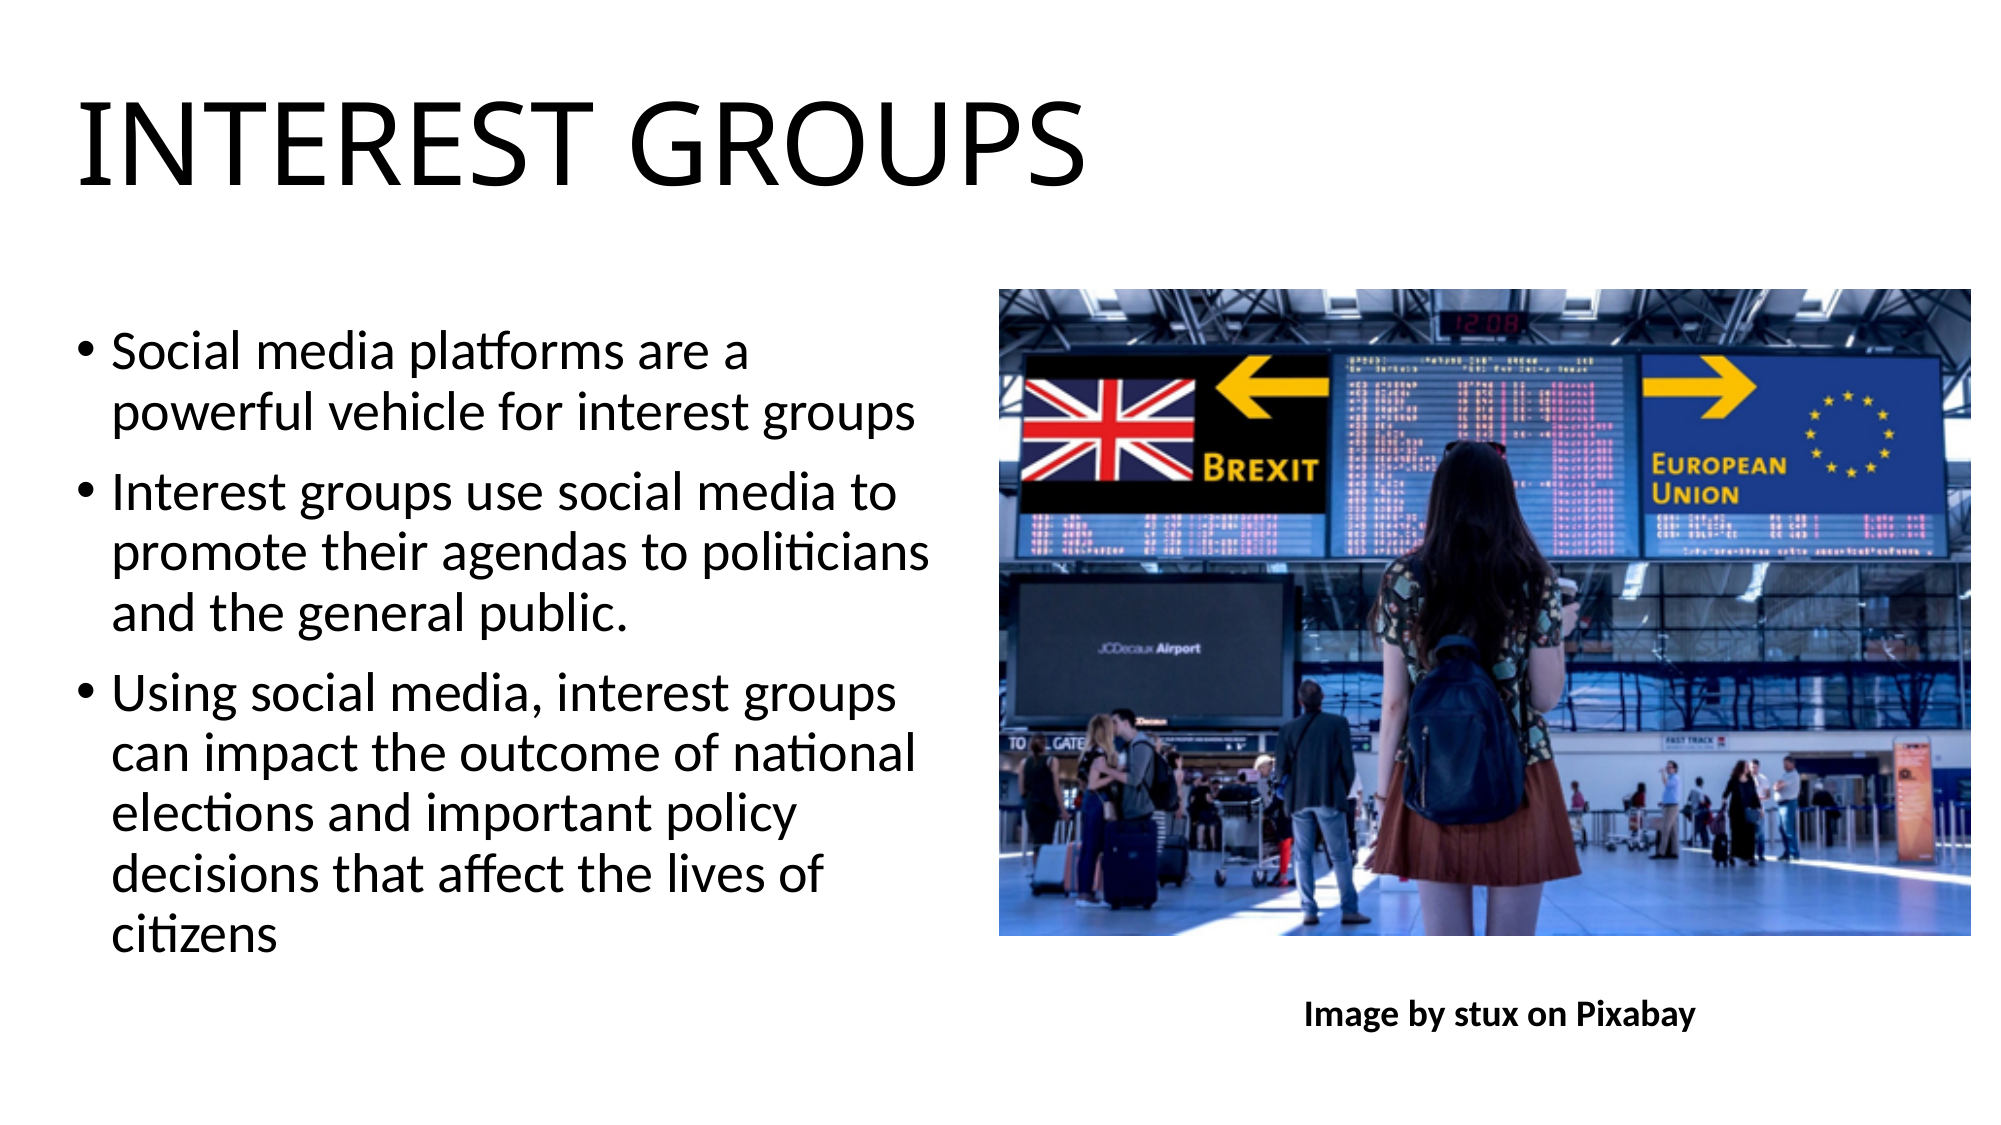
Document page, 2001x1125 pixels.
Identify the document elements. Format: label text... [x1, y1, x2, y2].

title INTEREST GROUPS [60, 39, 1110, 257]
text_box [999, 289, 2000, 1043]
list Social media platforms are a powerful vehicle for interest groups Interest groups use social media to promote their agendas to politicians and the general public. Using social media, interest groups can impact the outcome of national elections and important policy decisions that affect the lives of citizens [60, 314, 947, 1012]
